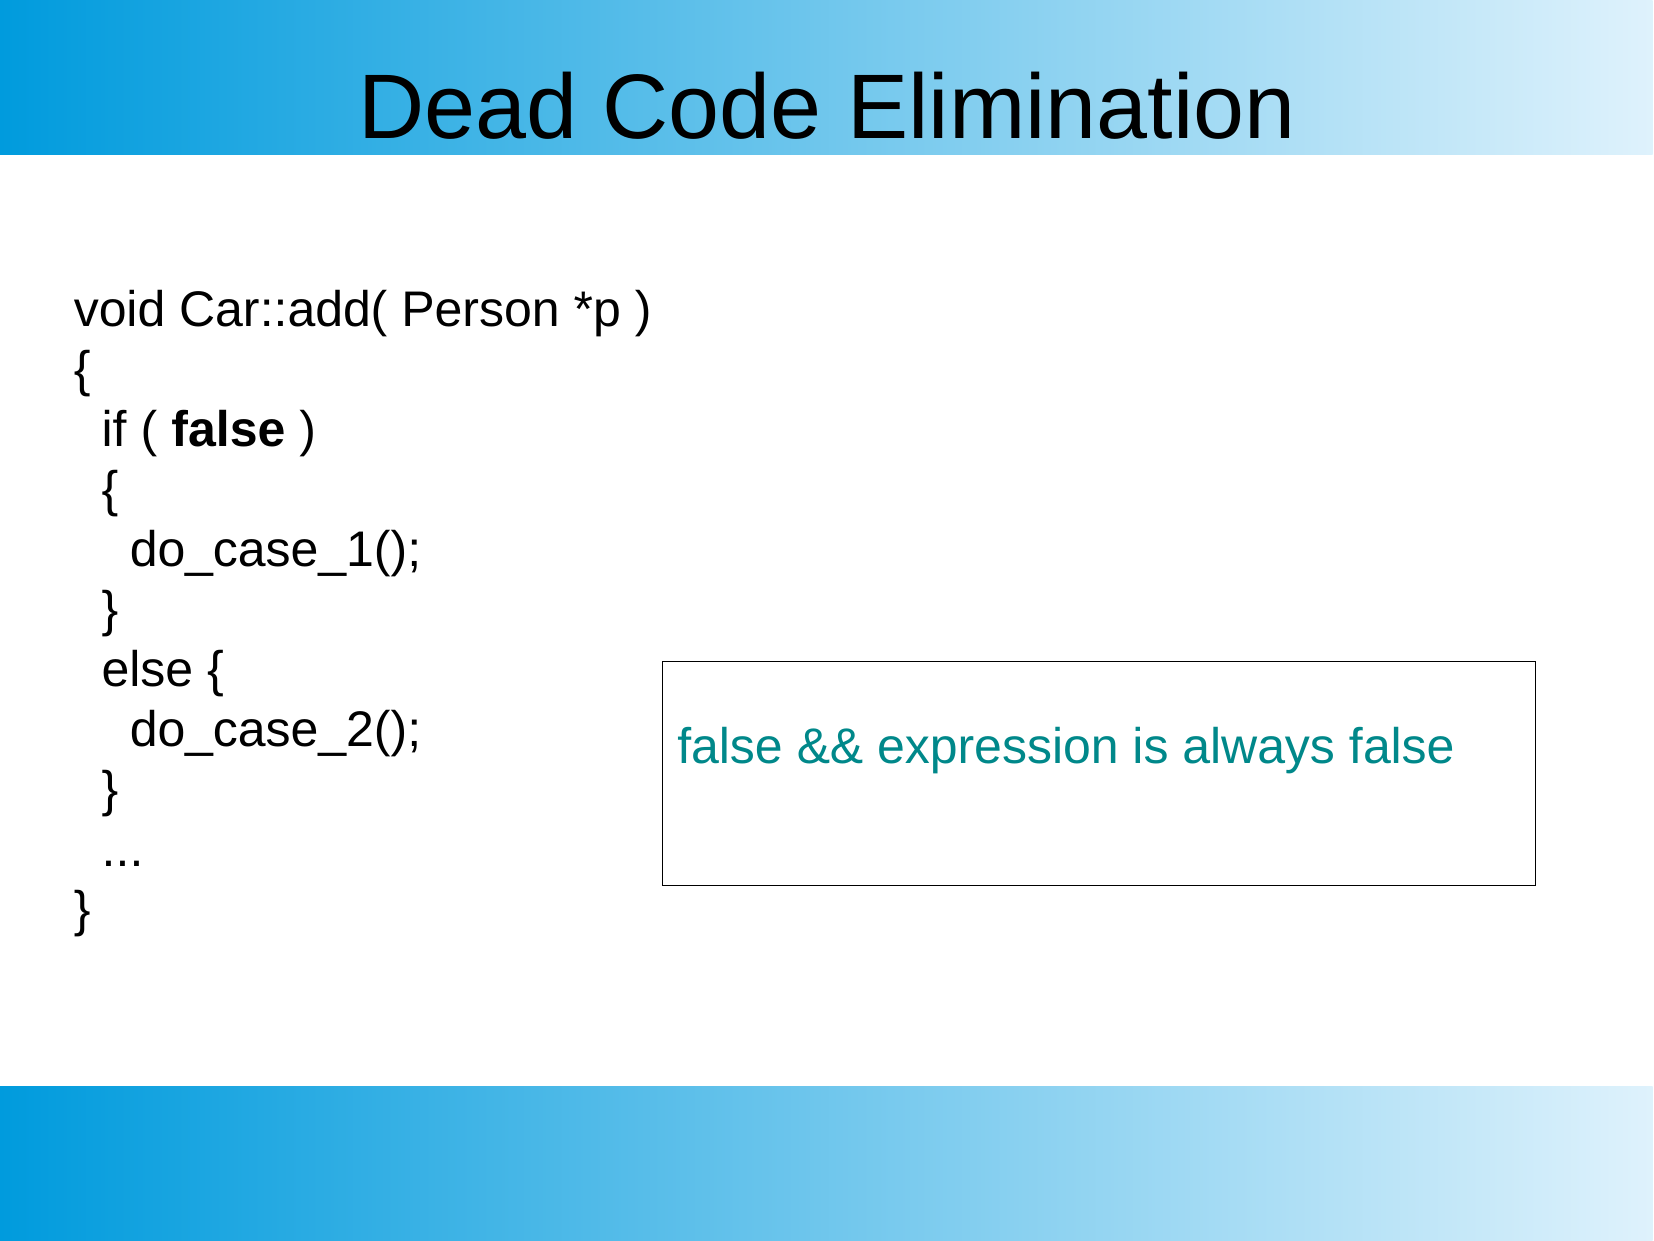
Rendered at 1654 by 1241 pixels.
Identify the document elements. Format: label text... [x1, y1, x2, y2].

text_box false && expression is always false [662, 661, 1536, 886]
text_box Dead Code Elimination [0, 49, 1630, 154]
text_box void Car::add( Person *p ) { if ( false ) { do_case_1(); } else { do_case_2(); } ... } [58, 224, 1583, 1051]
